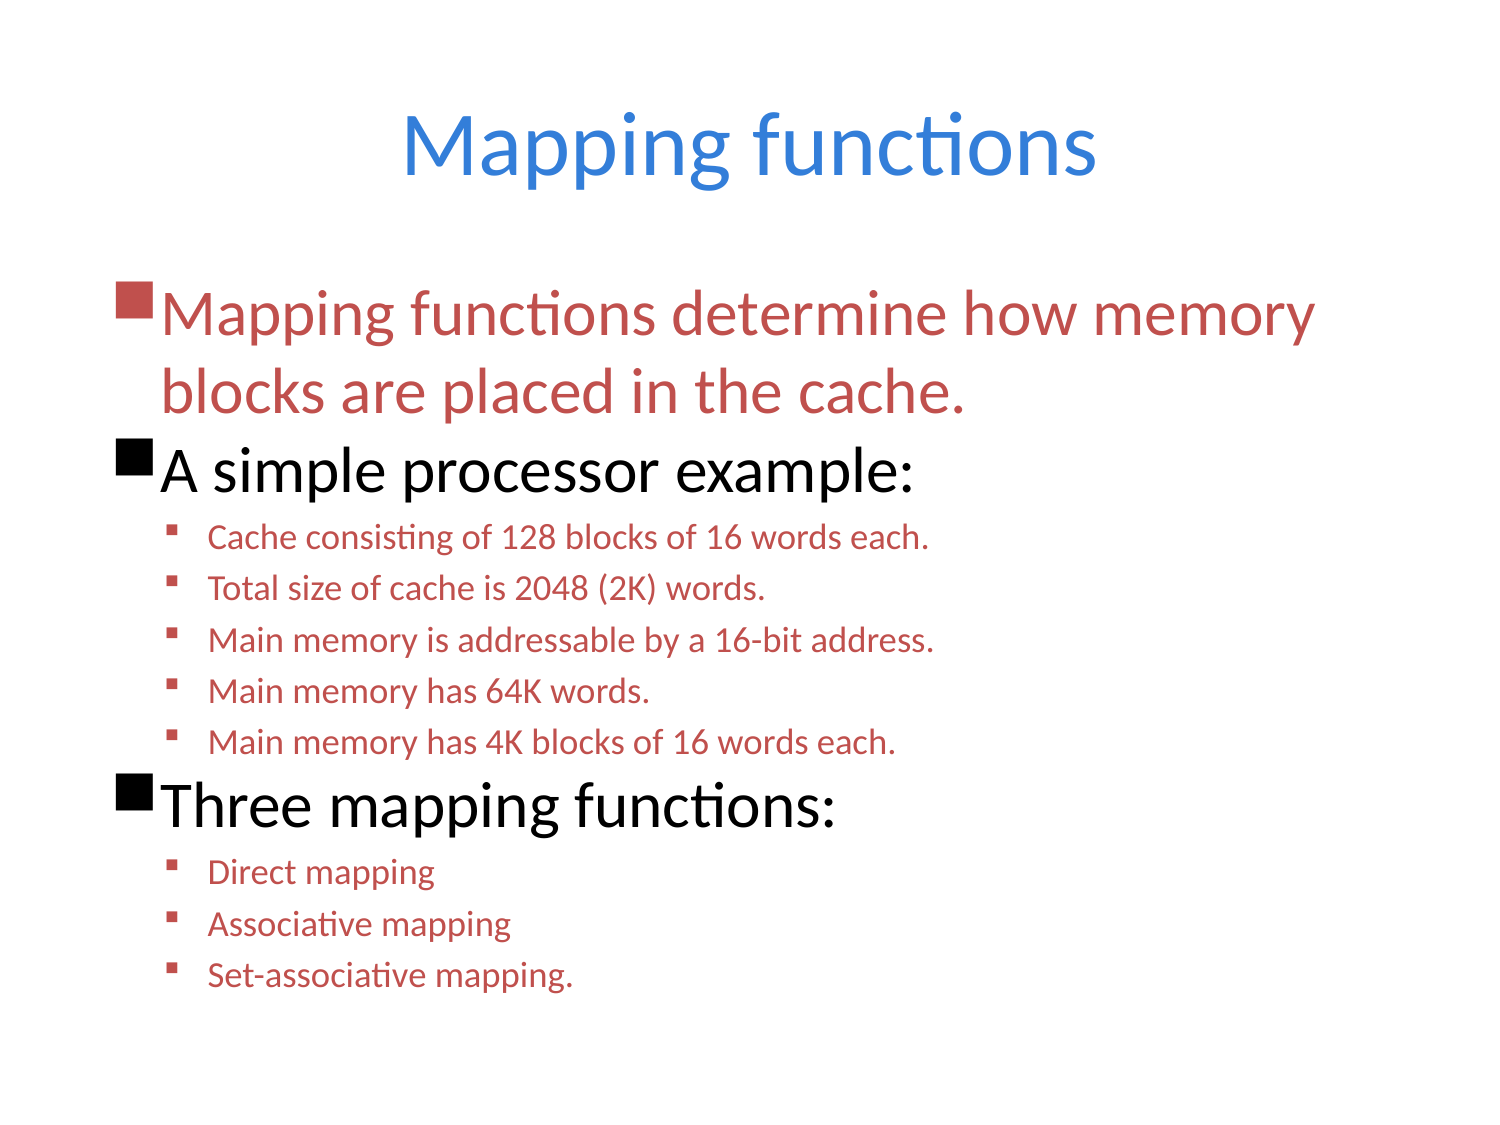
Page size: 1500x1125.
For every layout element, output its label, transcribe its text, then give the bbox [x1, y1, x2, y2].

list Mapping functions determine how memory blocks are placed in the cache. A simple processor example: Cache consisting of 128 blocks of 16 words each. Total size of cache is 2048 (2K) words. Main memory is addressable by a 16-bit address. Main memory has 64K words. Main memory has 4K blocks of 16 words each. Three mapping functions: Direct mapping Associative mapping Set-associative mapping. [75, 262, 1425, 1005]
title Mapping functions [75, 45, 1425, 233]
